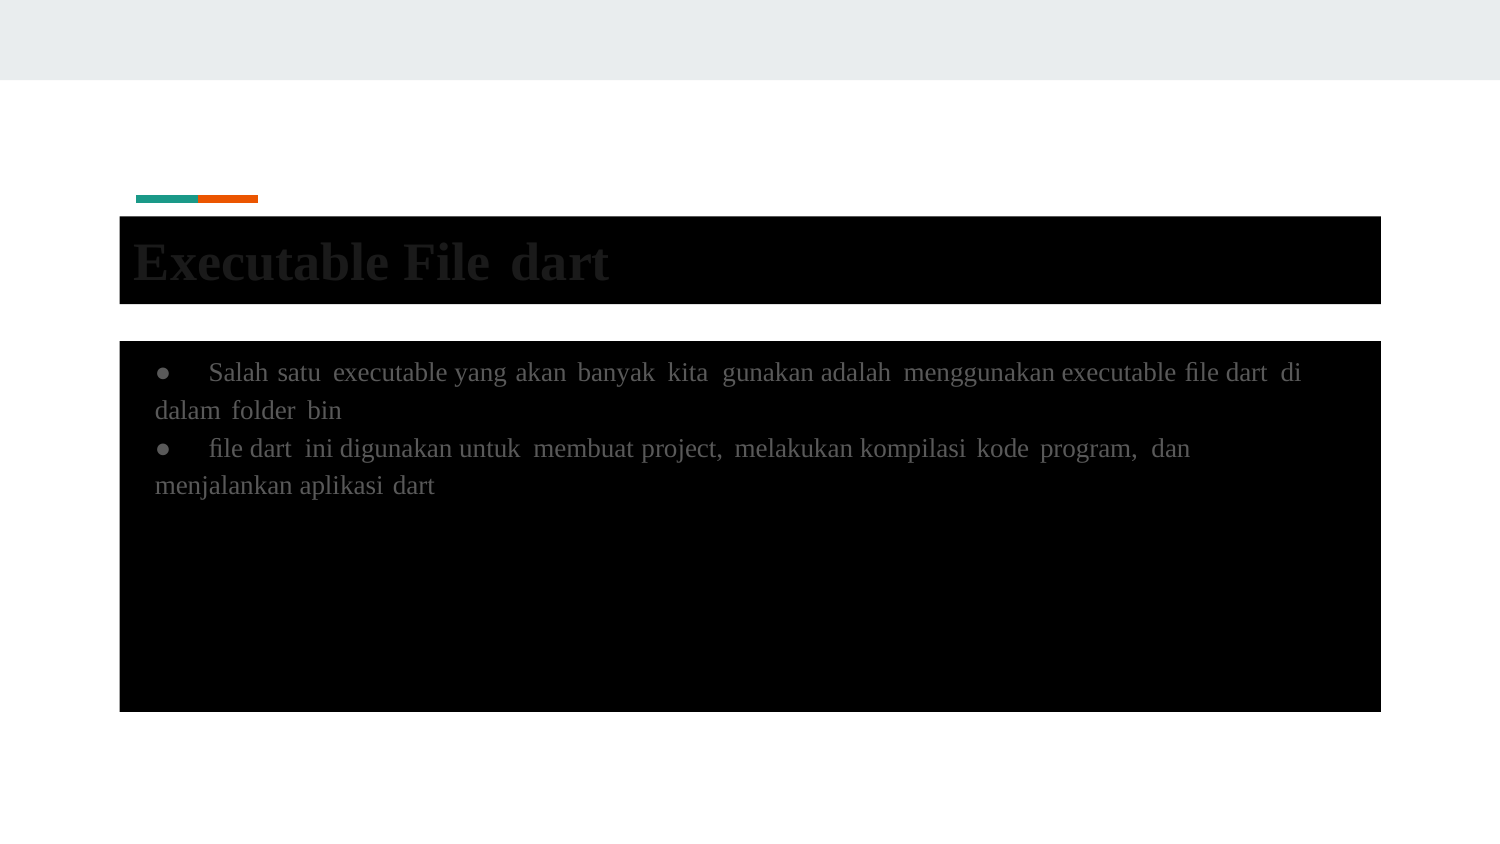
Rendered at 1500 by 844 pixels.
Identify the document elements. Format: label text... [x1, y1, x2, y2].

text_box [0, 0, 1500, 81]
text_box ● Salah satu executable yang akan banyak kita gunakan adalah menggunakan executable ﬁle dart di dalam folder bin ● ﬁle dart ini digunakan untuk membuat project, melakukan kompilasi kode program, dan menjalankan aplikasi dart [119, 341, 1381, 712]
text_box Executable File dart [119, 216, 1381, 305]
